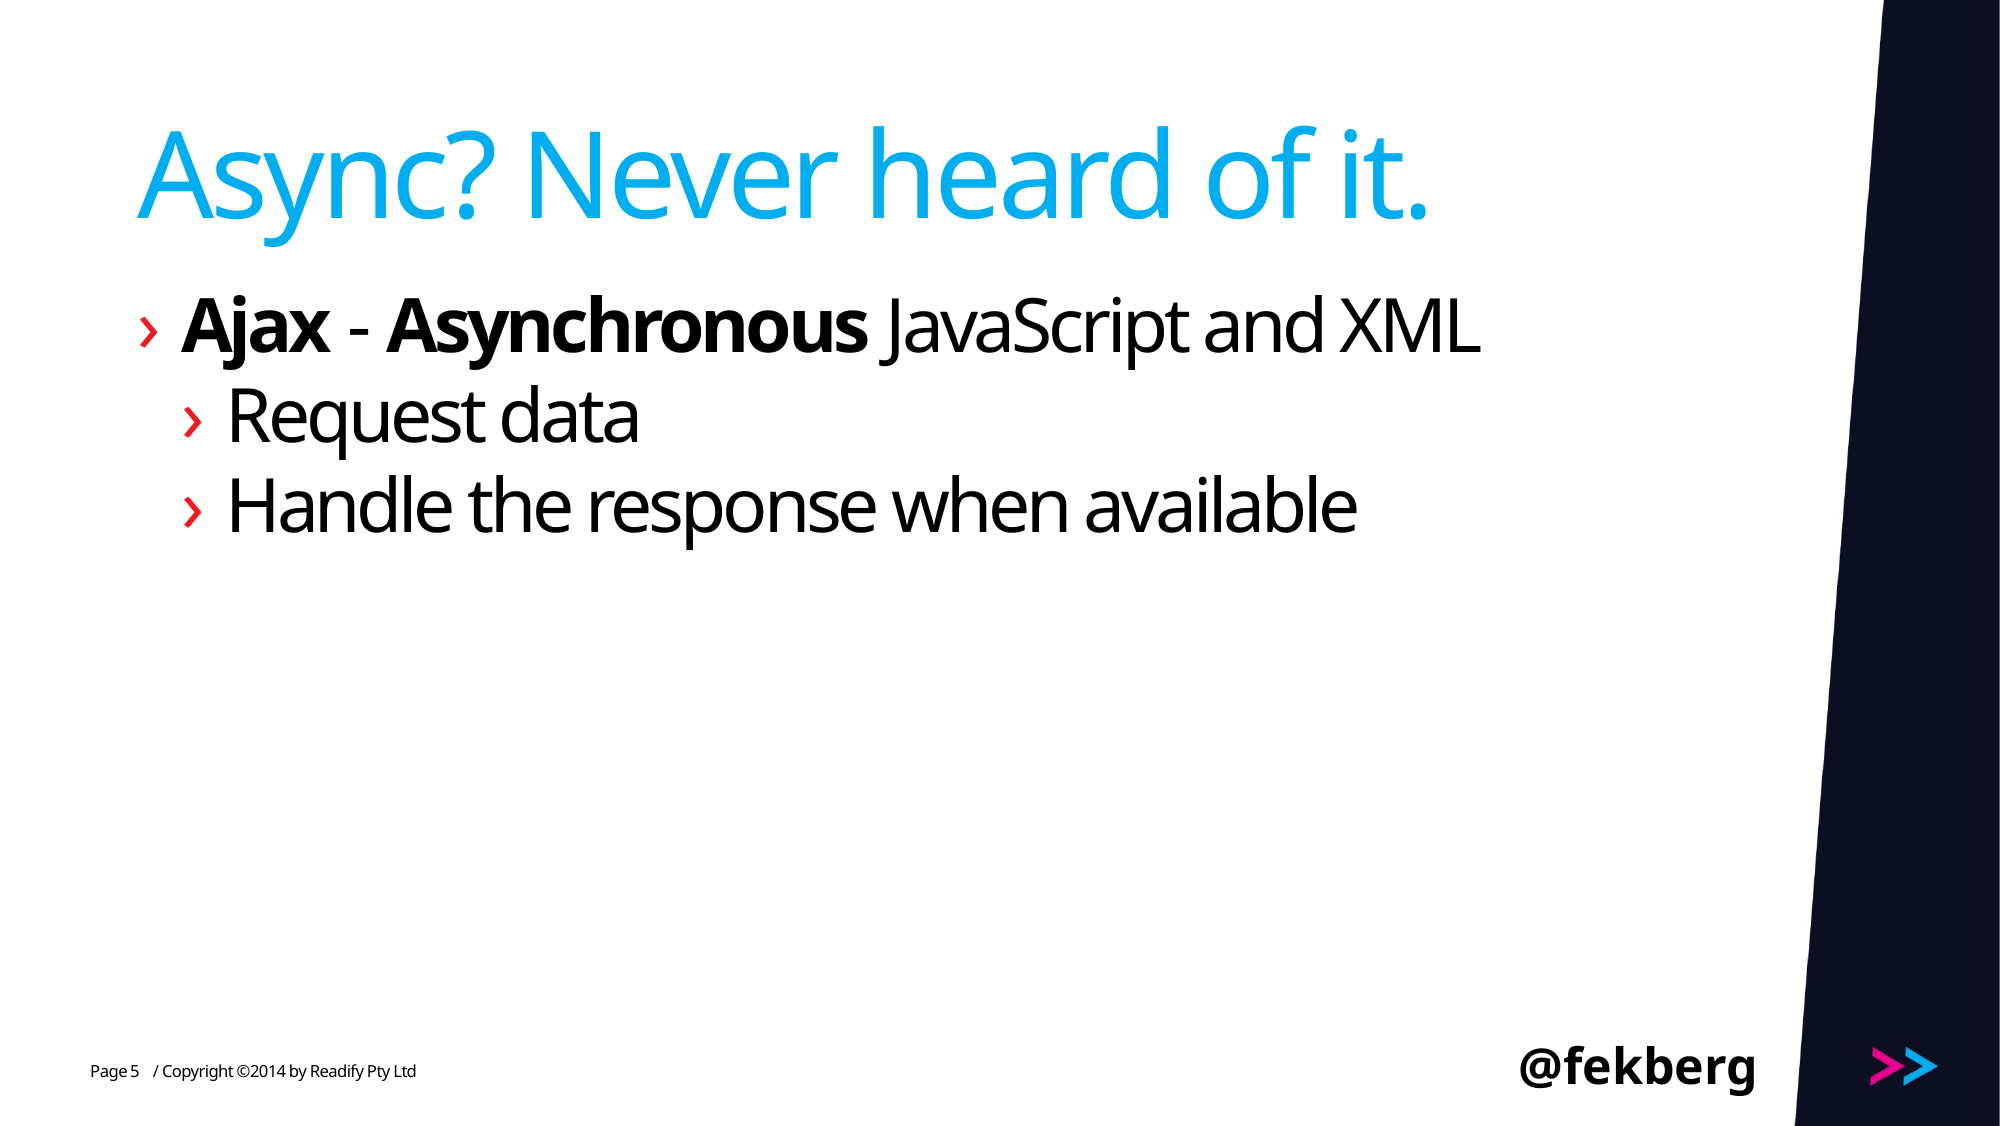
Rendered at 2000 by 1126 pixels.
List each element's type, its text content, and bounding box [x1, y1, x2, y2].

list Ajax - Asynchronous JavaScript and XML Request data Handle the response when available [137, 277, 1786, 1021]
picture [0, 0, 2000, 1126]
footer / Copyright ©2014 by Readify Pty Ltd [166, 1061, 1504, 1113]
slide_number 5 [130, 1061, 166, 1113]
text_box @fekberg [1503, 1027, 1941, 1102]
title Async? Never heard of it. [137, 54, 1786, 243]
